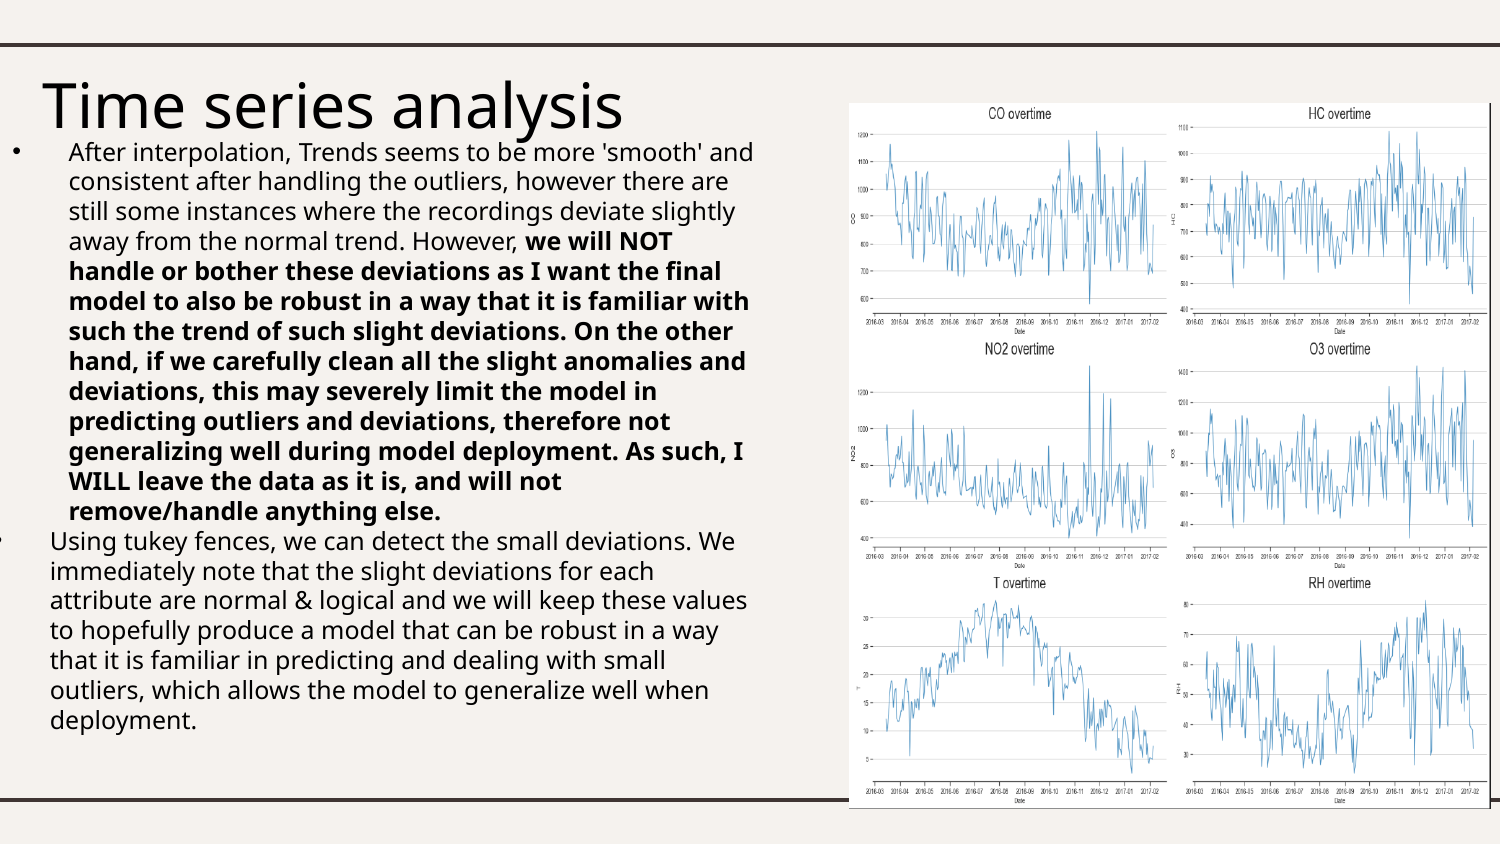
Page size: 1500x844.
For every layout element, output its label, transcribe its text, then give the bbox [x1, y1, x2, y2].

picture [849, 103, 1492, 809]
subtitle After interpolation, Trends seems to be more 'smooth' and consistent after handling the outliers, however there are still some instances where the recordings deviate slightly away from the normal trend. However, we will NOT handle or bother these deviations as I want the final model to also be robust in a way that it is familiar with such the trend of such slight deviations. On the other hand, if we carefully clean all the slight anomalies and deviations, this may severely limit the model in predicting outliers and deviations, therefore not generalizing well during model deployment. As such, I WILL leave the data as it is, and will not remove/handle anything else. Using tukey fences, we can detect the small deviations. We immediately note that the slight deviations for each attribute are normal & logical and we will keep these values to hopefully produce a model that can be robust in a way that it is familiar in predicting and dealing with small outliers, which allows the model to generalize well when deployment. [0, 121, 774, 587]
title Time series analysis [27, 67, 1427, 139]
